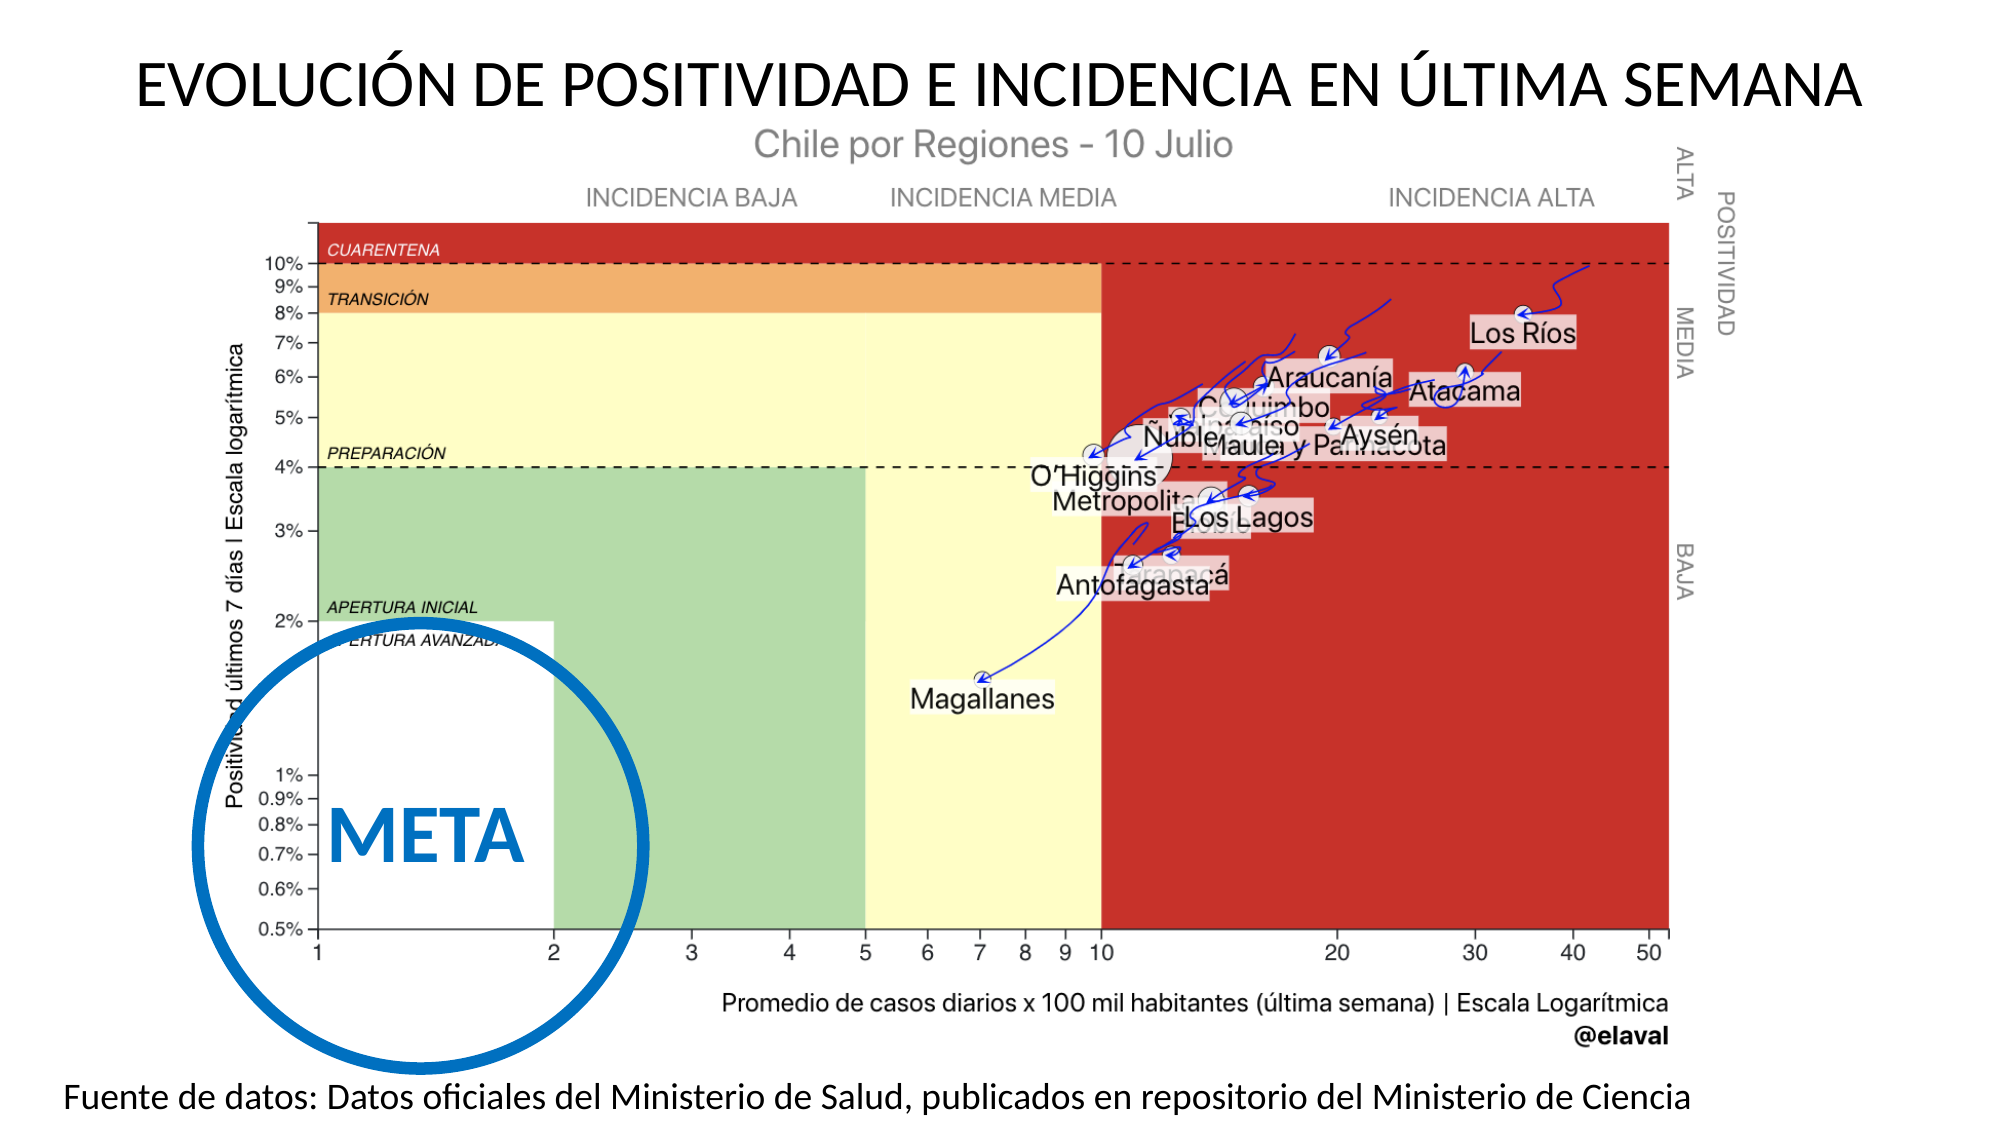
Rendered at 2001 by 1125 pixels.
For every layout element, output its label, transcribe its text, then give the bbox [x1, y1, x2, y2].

text_box EVOLUCIÓN DE POSITIVIDAD E INCIDENCIA EN ÚLTIMA SEMANA [120, 32, 1880, 127]
picture [197, 112, 1790, 1069]
